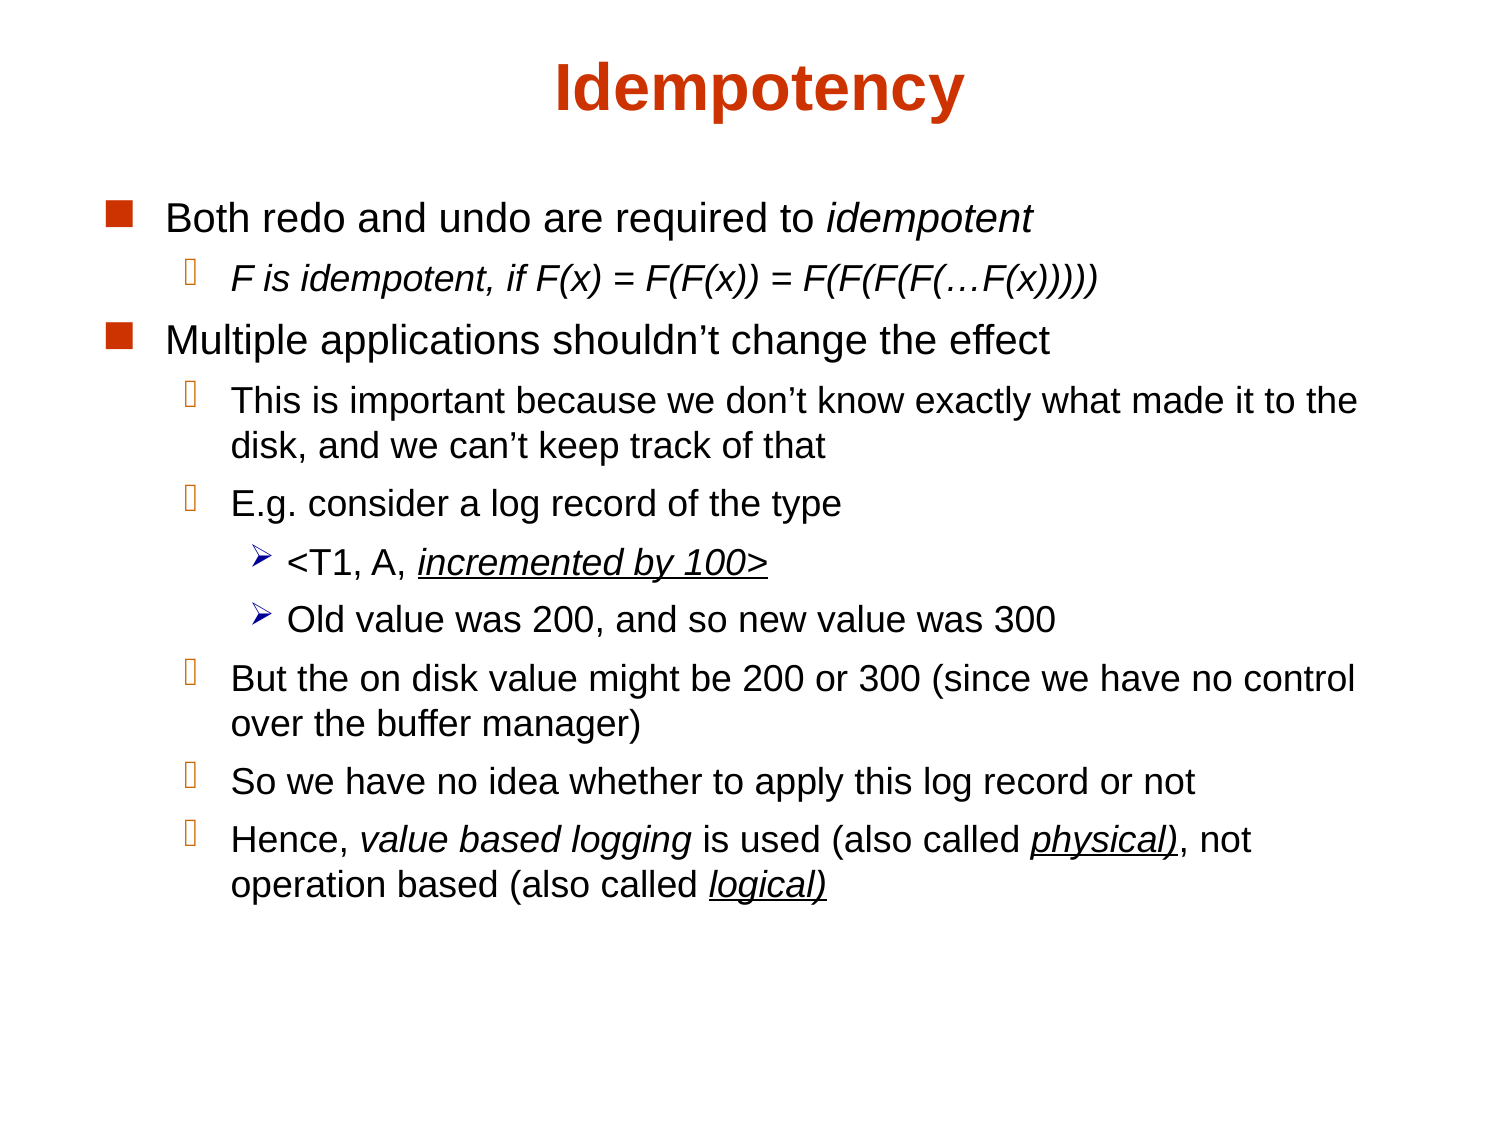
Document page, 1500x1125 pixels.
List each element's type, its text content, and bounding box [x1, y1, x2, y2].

title Idempotency [97, 30, 1423, 132]
list Both redo and undo are required to idempotent F is idempotent, if F(x) = F(F(x)) = F(F(F(F(…F(x))))) Multiple applications shouldn’t change the effect This is important because we don’t know exactly what made it to the disk, and we can’t keep track of that E.g. consider a log record of the type <T1, A, incremented by 100> Old value was 200, and so new value was 300 But the on disk value might be 200 or 300 (since we have no control over the buffer manager) So we have no idea whether to apply this log record or not Hence, value based logging is used (also called physical), not operation based (also called logical) [93, 182, 1382, 984]
